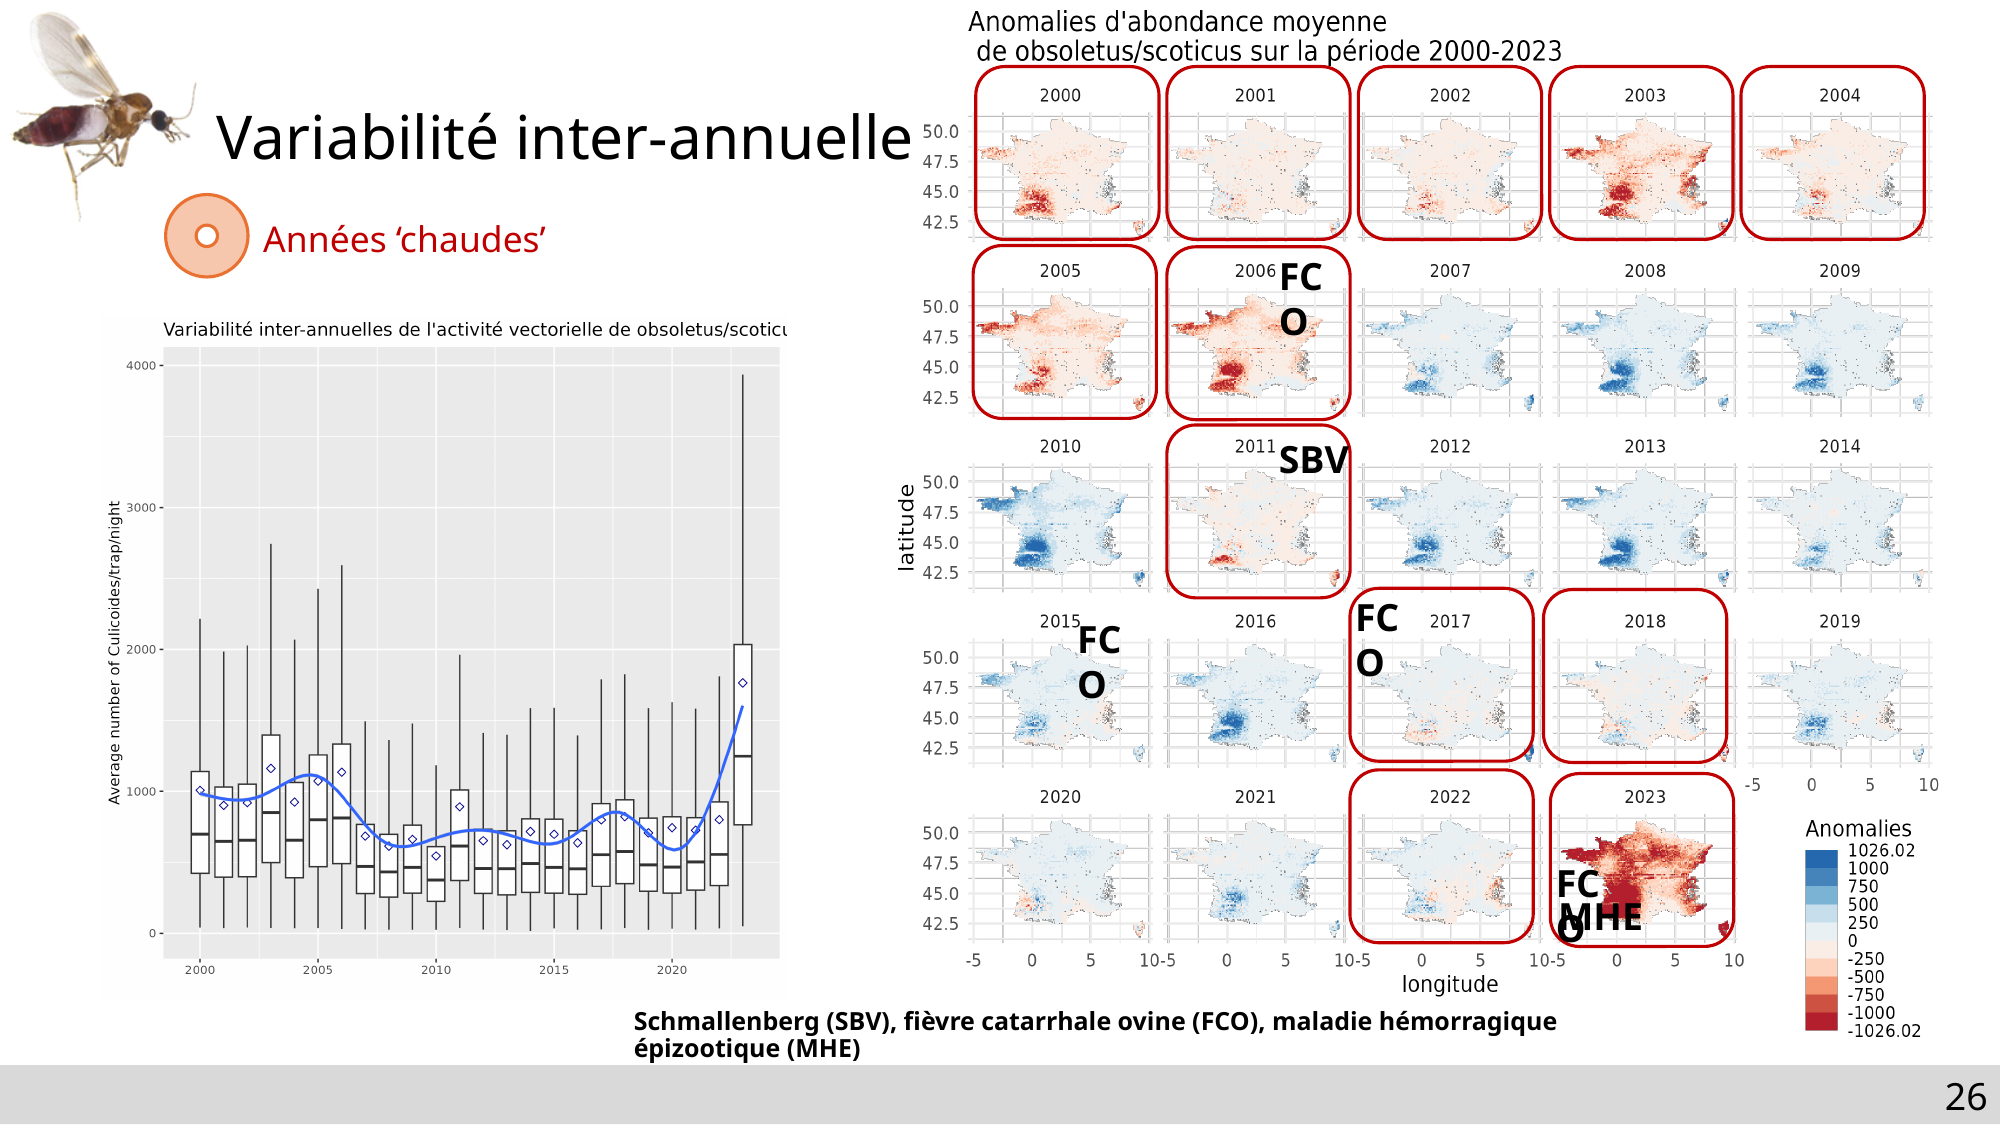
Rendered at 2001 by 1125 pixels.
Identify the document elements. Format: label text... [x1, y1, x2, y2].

text_box 26 [1920, 1065, 2000, 1125]
text_box [0, 1063, 1920, 1125]
text_box Schmallenberg (SBV), fièvre catarrhale ovine (FCO), maladie hémorragique épizootique (MHE) [618, 1006, 1694, 1066]
text_box Années ‘chaudes’ [252, 216, 883, 266]
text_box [165, 193, 249, 278]
picture [0, 7, 217, 226]
picture [101, 314, 788, 1002]
picture [888, 0, 1943, 1059]
text_box Variabilité inter-annuelle [221, 31, 883, 216]
